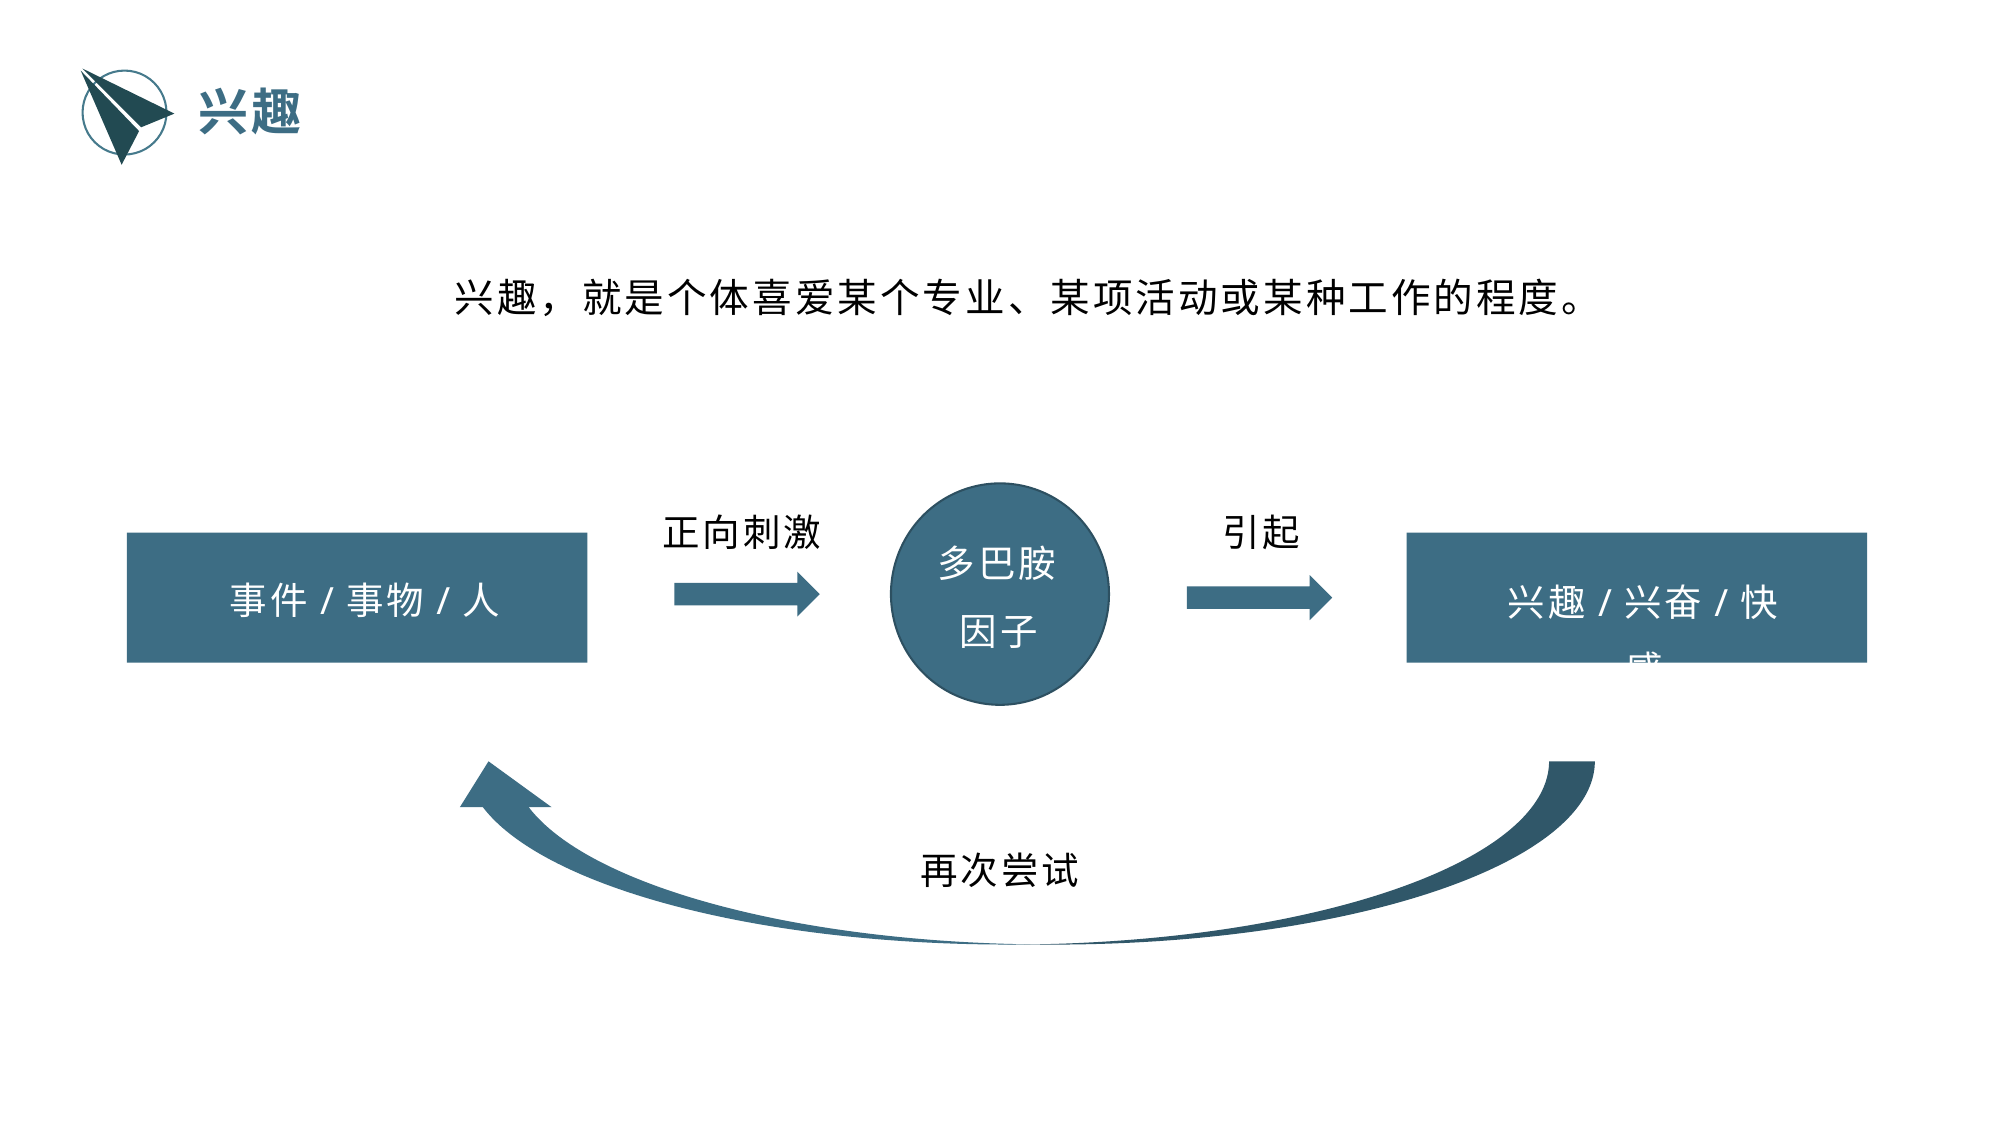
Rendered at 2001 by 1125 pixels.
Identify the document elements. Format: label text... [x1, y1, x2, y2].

text_box [927, 482, 1073, 510]
text_box [1185, 572, 1334, 623]
text_box 兴趣，就是个体喜爱某个专业、某项活动或某种工作的程度。 [431, 242, 1586, 329]
text_box [889, 513, 1111, 706]
text_box 再次尝试 [885, 817, 1114, 900]
text_box 兴趣/兴奋/快感 [1487, 548, 1802, 699]
text_box 多巴胺因子 [921, 510, 1076, 661]
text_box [80, 68, 175, 165]
text_box [1406, 532, 1868, 664]
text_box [126, 532, 588, 663]
text_box 正向刺激 [627, 479, 857, 562]
text_box [458, 759, 1596, 946]
text_box [673, 569, 822, 620]
text_box 兴趣 [183, 72, 1184, 148]
text_box 引起 [1146, 479, 1376, 562]
